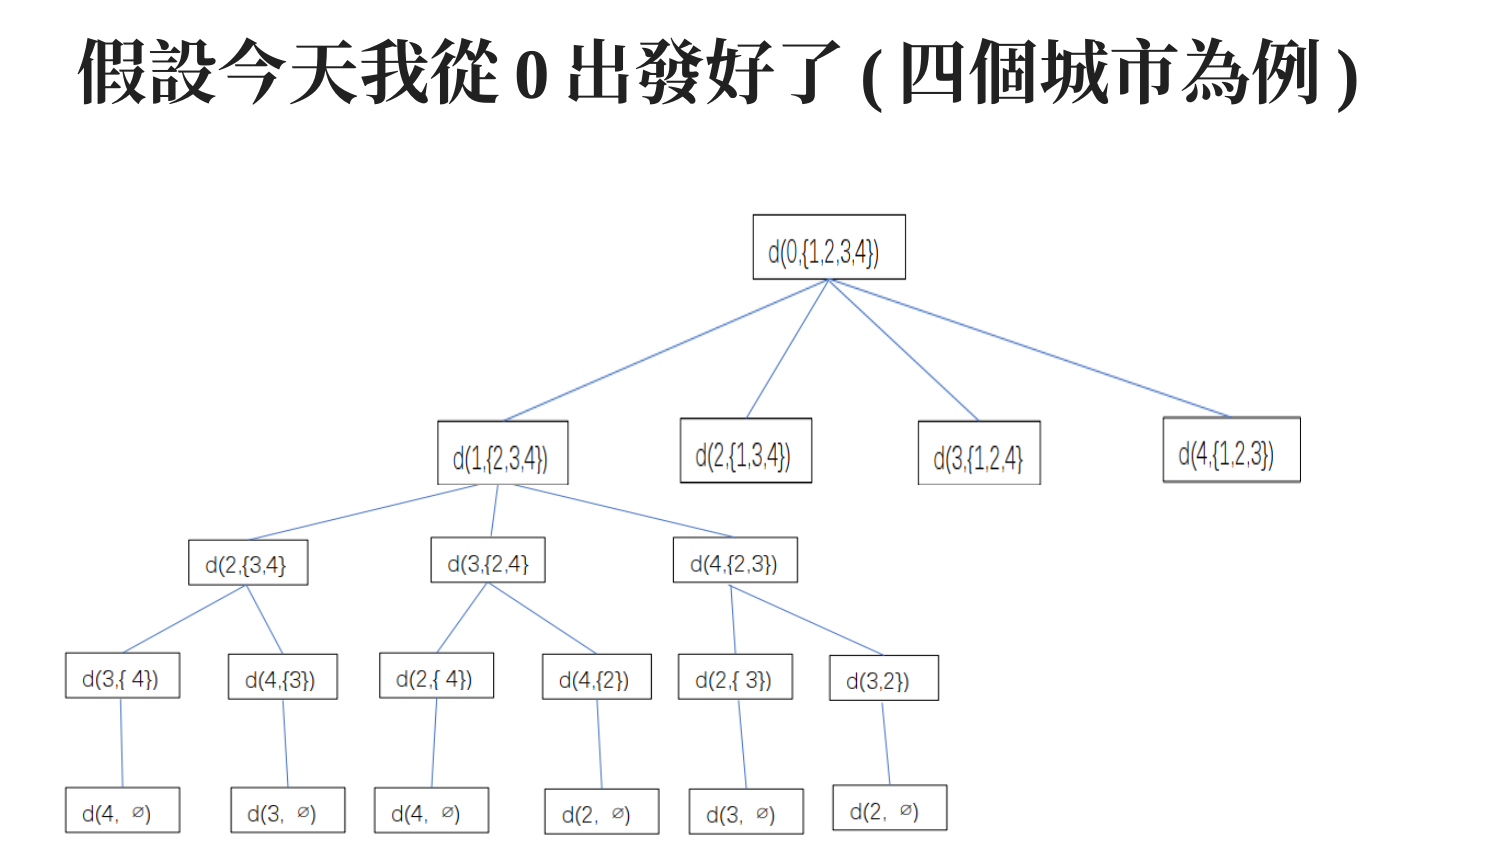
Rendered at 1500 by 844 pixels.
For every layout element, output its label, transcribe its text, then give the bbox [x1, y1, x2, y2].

picture [13, 143, 1317, 844]
title 假設今天我從0出發好了(四個城市為例) [61, 12, 1459, 145]
